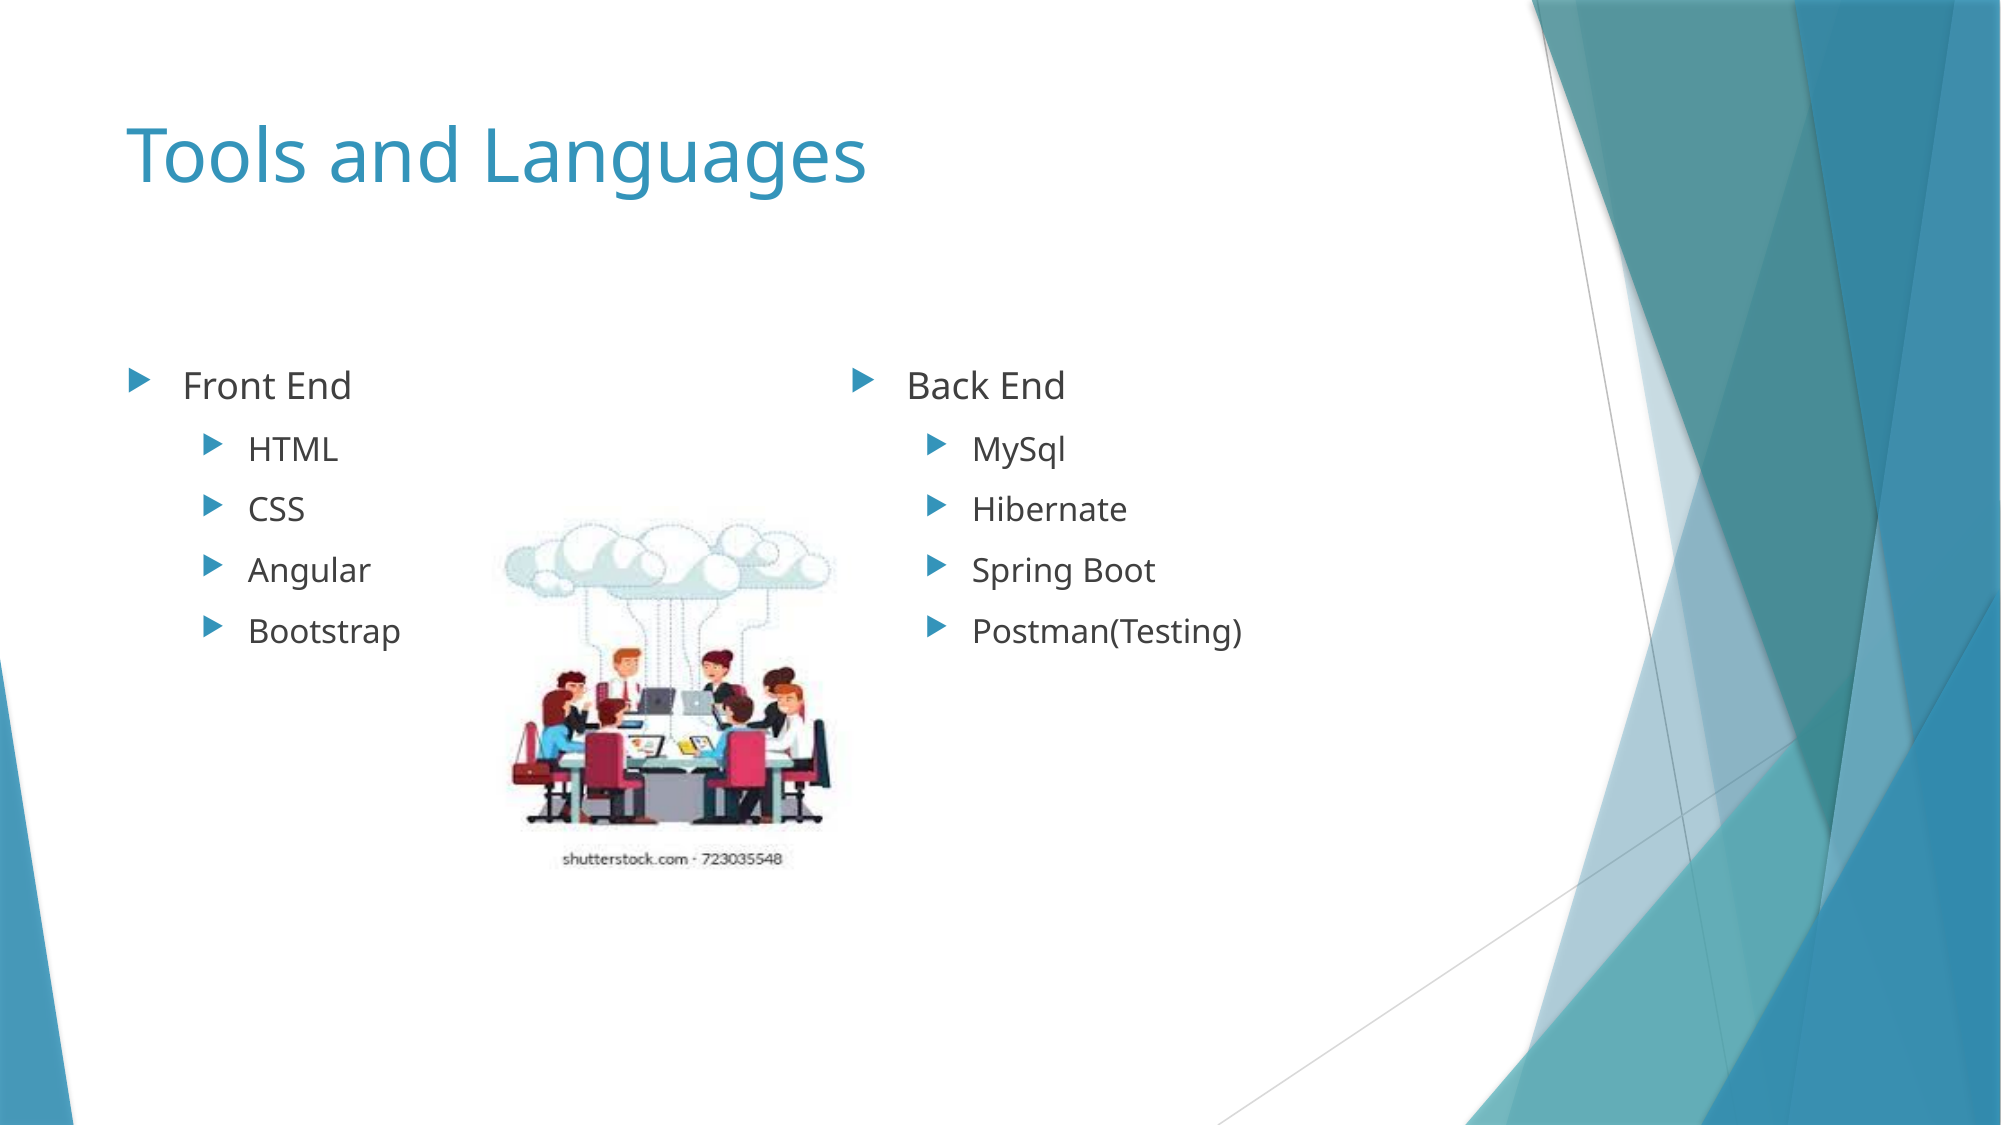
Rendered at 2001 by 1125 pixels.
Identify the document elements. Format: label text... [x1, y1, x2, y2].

picture [478, 506, 866, 872]
list Back End MySql Hibernate Spring Boot Postman(Testing) [834, 354, 1522, 992]
title Tools and Languages [111, 99, 1522, 317]
list Front End HTML CSS Angular Bootstrap [111, 354, 798, 992]
